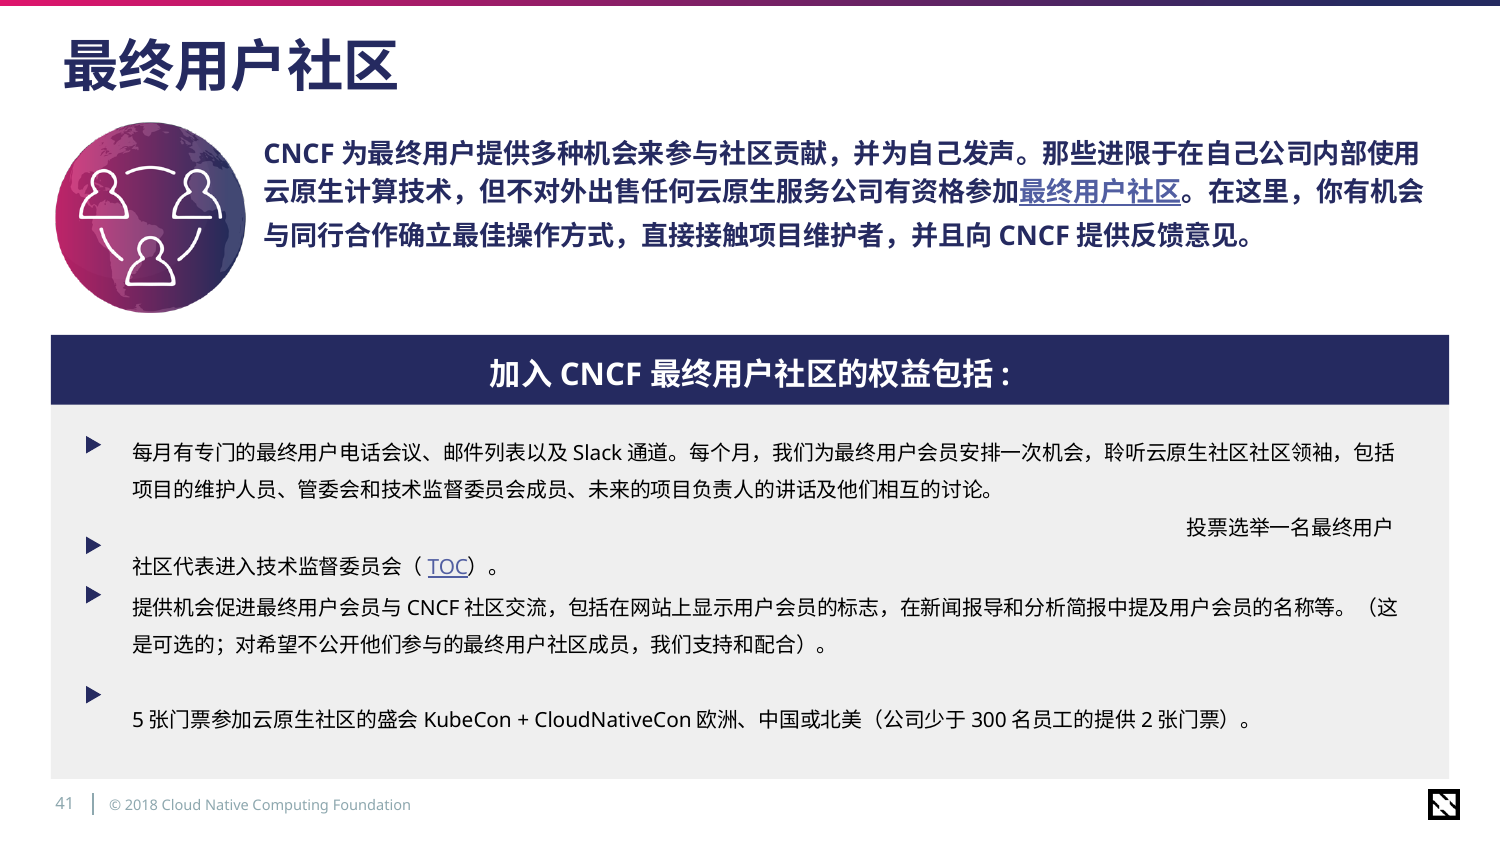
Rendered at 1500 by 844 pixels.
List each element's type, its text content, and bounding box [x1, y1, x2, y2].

text_box [50, 405, 1450, 779]
text_box [86, 536, 102, 555]
text_box [86, 585, 102, 604]
text_box [86, 685, 102, 704]
picture [1428, 789, 1460, 820]
text_box 加入CNCF最终用户社区的权益包括: [50, 334, 1450, 405]
text_box [86, 435, 102, 454]
title 最终用户社区 [42, 27, 1458, 101]
text_box CNCF为最终用户提供多种机会来参与社区贡献，并为自己发声。那些进限于在自己公司内部使用云原生计算技术，但不对外出售任何云原生服务公司有资格参加最终用户社区。在这里，你有机会与同行合作确立最佳操作方式，直接接触项目维护者，并且向CNCF提供反馈意见。 [248, 116, 1451, 269]
picture [51, 118, 249, 317]
text_box 每月有专门的最终用户电话会议、邮件列表以及Slack通道。每个月，我们为最终用户会员安排一次机会，聆听云原生社区社区领袖，包括项目的维护人员、管委会和技术监督委员会成员、未来的项目负责人的讲话及他们相互的讨论。 投票选举一名最终用户社区代表进入技术监督委员会（TOC）。 提供机会促进最终用户会员与CNCF社区交流，包括在网站上显示用户会员的标志，在新闻报导和分析简报中提及用户会员的名称等。（这是可选的；对希望不公开他们参与的最终用户社区成员，我们支持和配合）。 5张门票参加云原生社区的盛会KubeCon + CloudNativeCon欧洲、中国或北美（公司少于300名员工的提供2张门票）。 [42, 419, 1421, 763]
